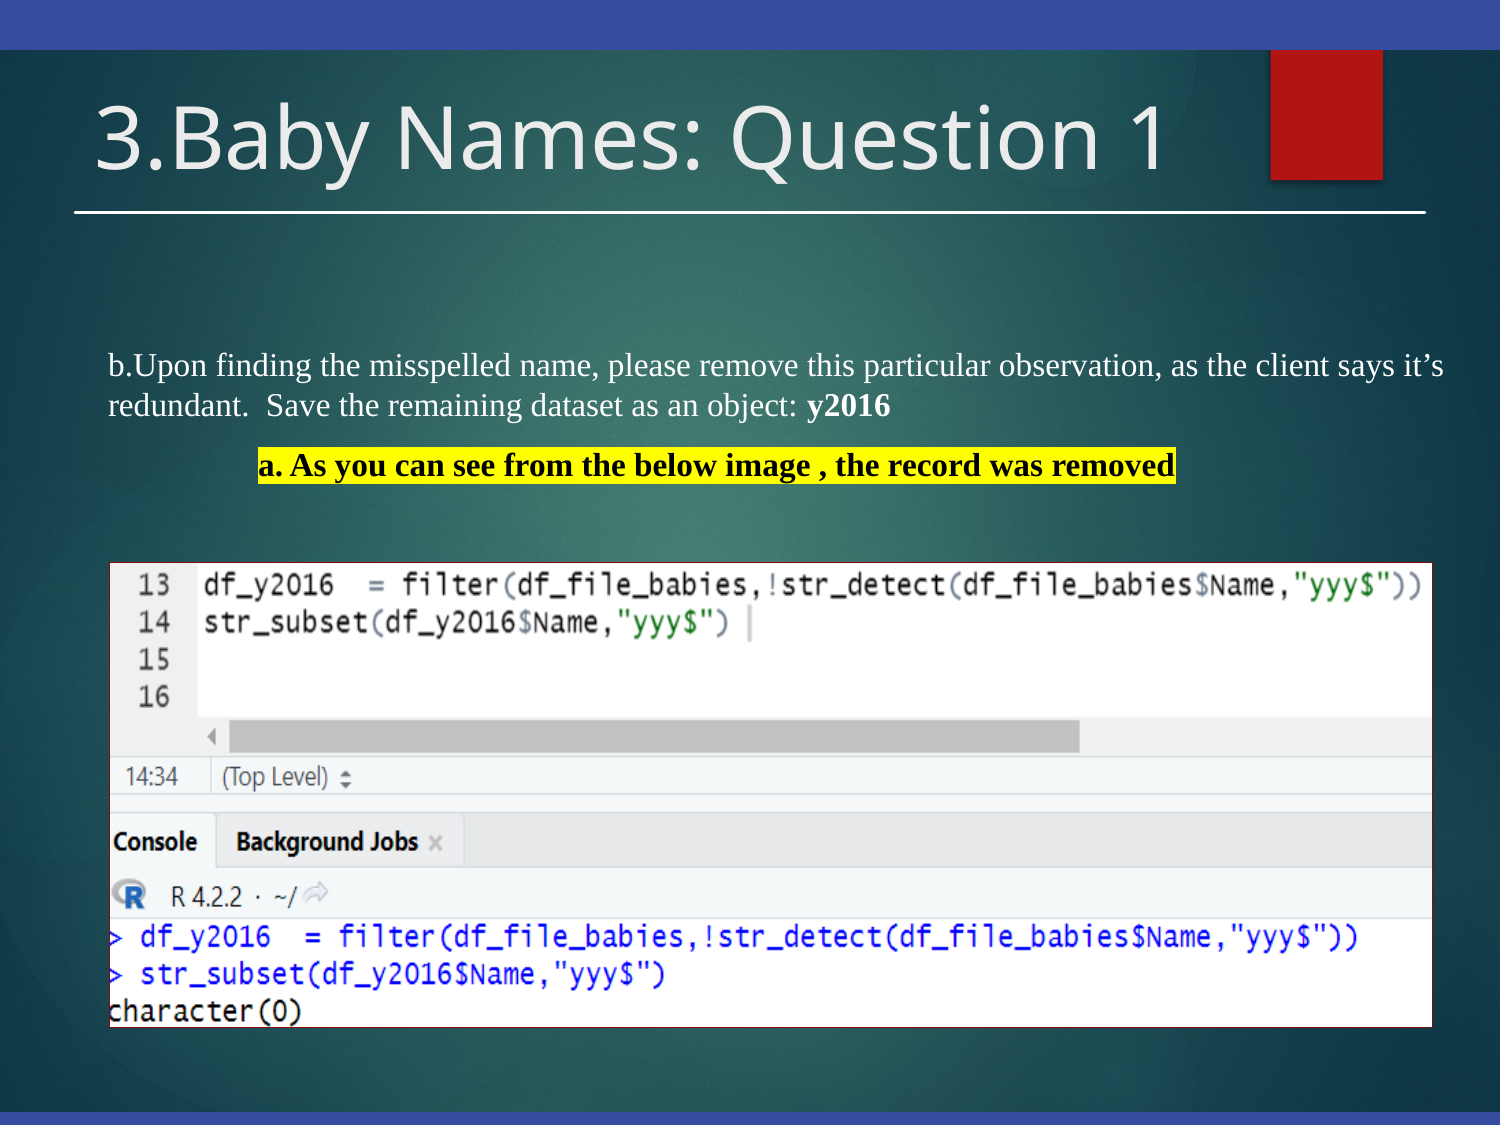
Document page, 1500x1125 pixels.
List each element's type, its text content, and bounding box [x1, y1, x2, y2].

list b.Upon finding the misspelled name, please remove this particular observation, as the client says it’s redundant. Save the remaining dataset as an object: y2016 a. As you can see from the below image , the record was removed [18, 336, 1500, 851]
picture [109, 562, 1433, 1029]
title 3.Baby Names: Question 1 [79, 74, 1237, 304]
